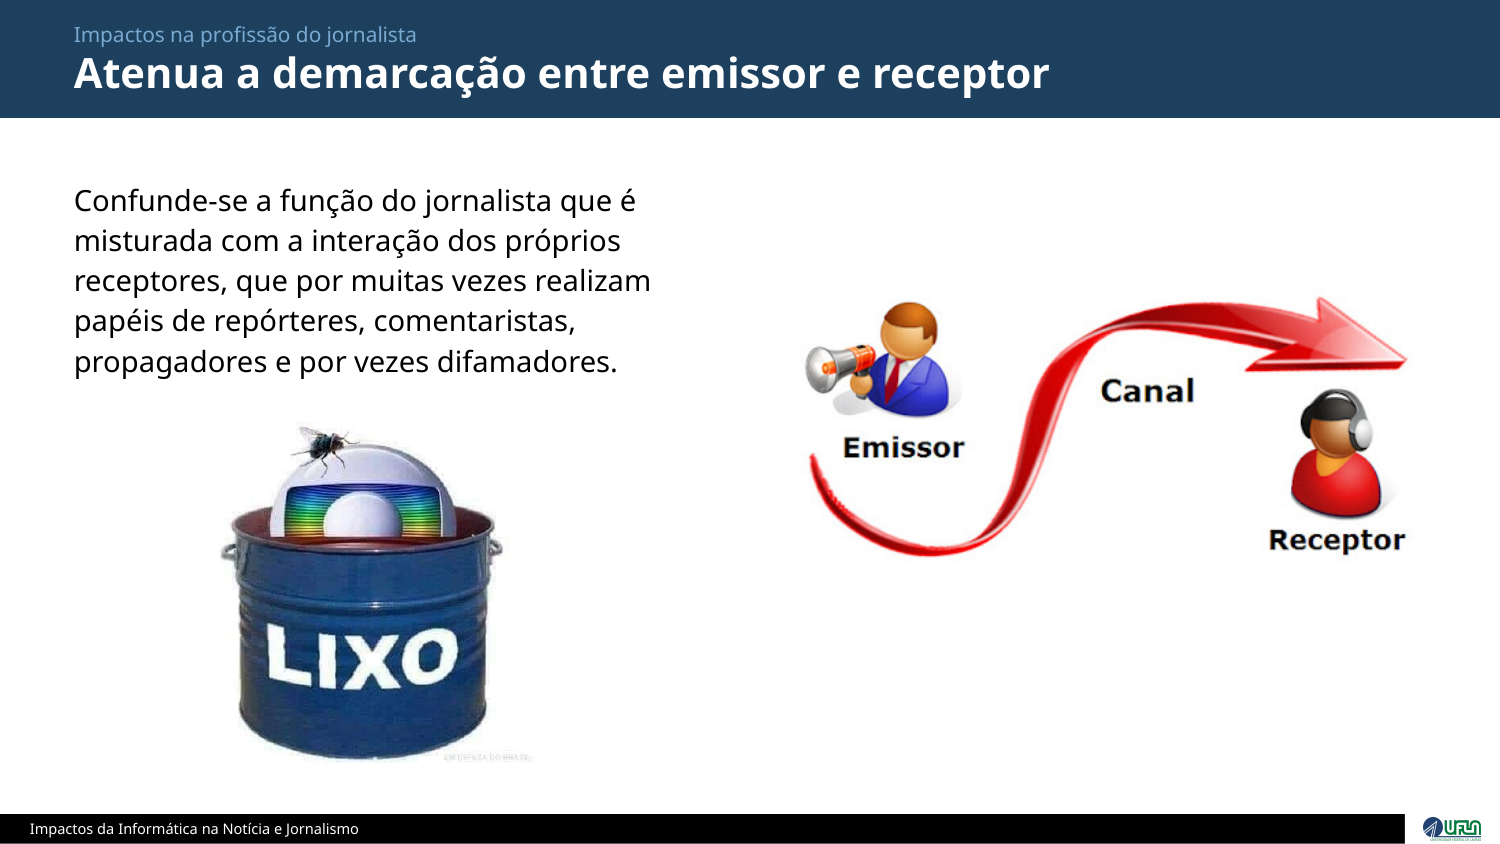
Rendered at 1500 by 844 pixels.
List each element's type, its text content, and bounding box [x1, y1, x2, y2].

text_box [0, 813, 1500, 844]
text_box Confunde-se a função do jornalista que é misturada com a interação dos próprios receptores, que por muitas vezes realizam papéis de repórteres, comentaristas, propagadores e por vezes difamadores. [0, 118, 788, 812]
text_box Impactos na profissão do jornalista Atenua a demarcação entre emissor e receptor [0, 0, 1500, 118]
picture [198, 421, 535, 764]
picture [756, 243, 1457, 600]
